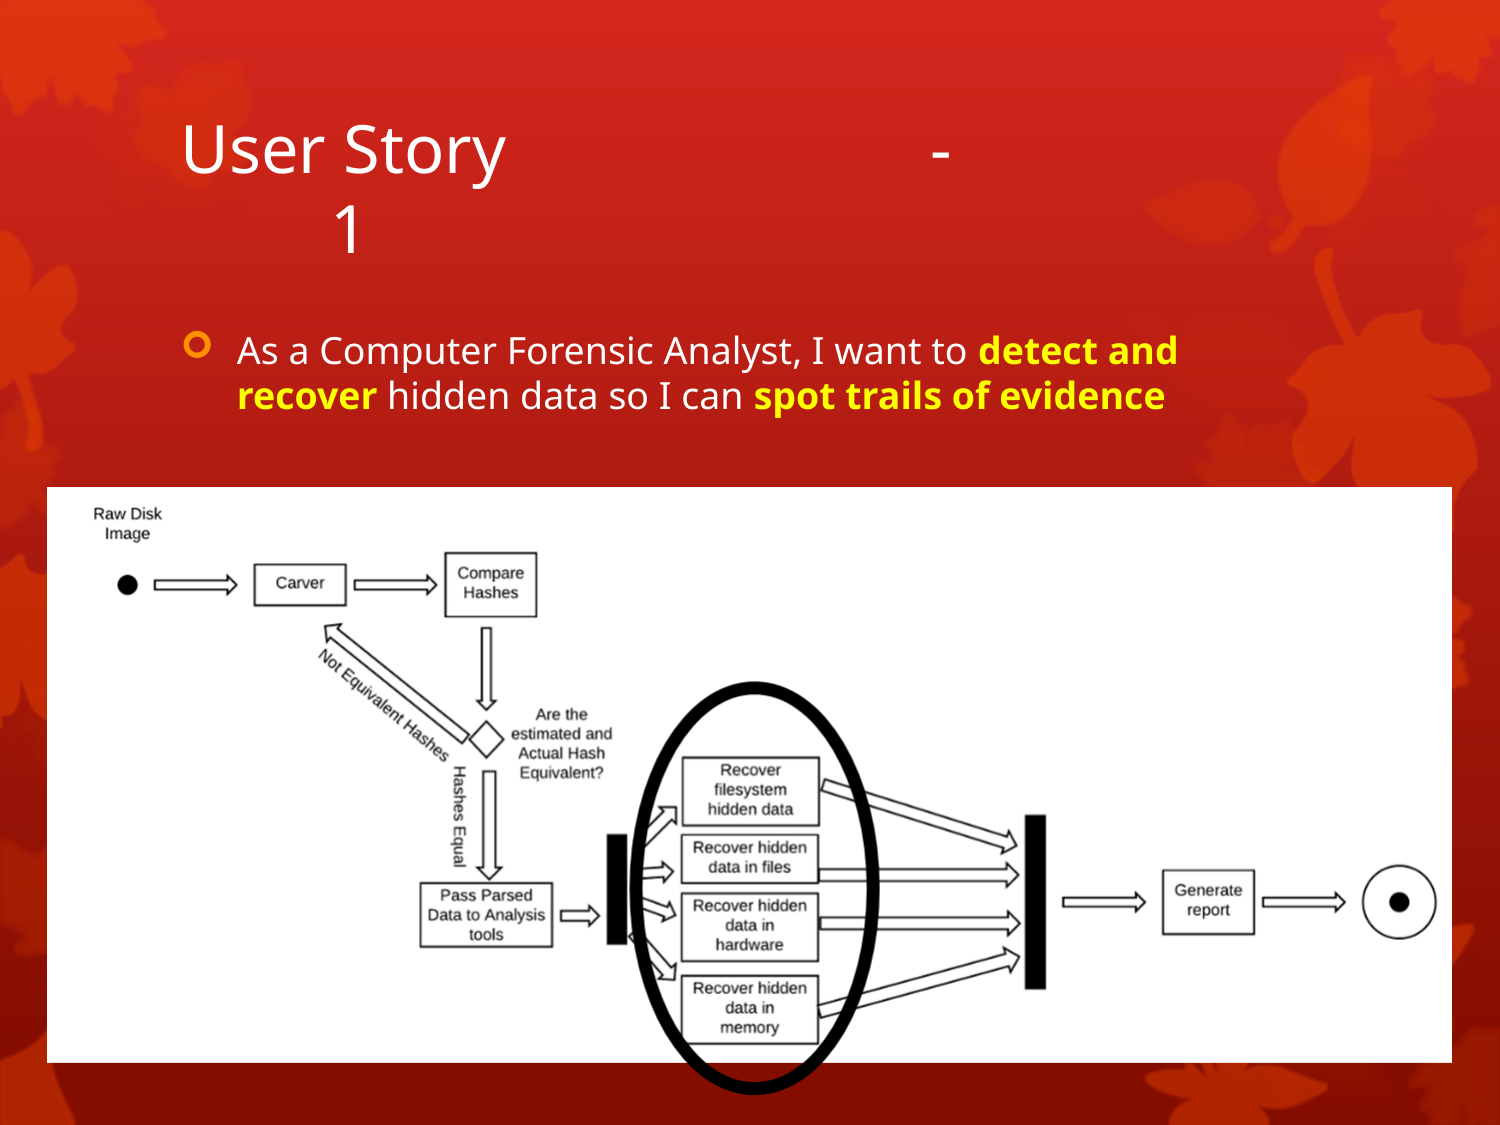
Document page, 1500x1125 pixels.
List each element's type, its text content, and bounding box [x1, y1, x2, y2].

list As a Computer Forensic Analyst, I want to detect and recover hidden data so I can spot trails of evidence [165, 296, 1335, 485]
picture [47, 486, 1453, 1096]
title User Story - 1 [165, 110, 1335, 263]
